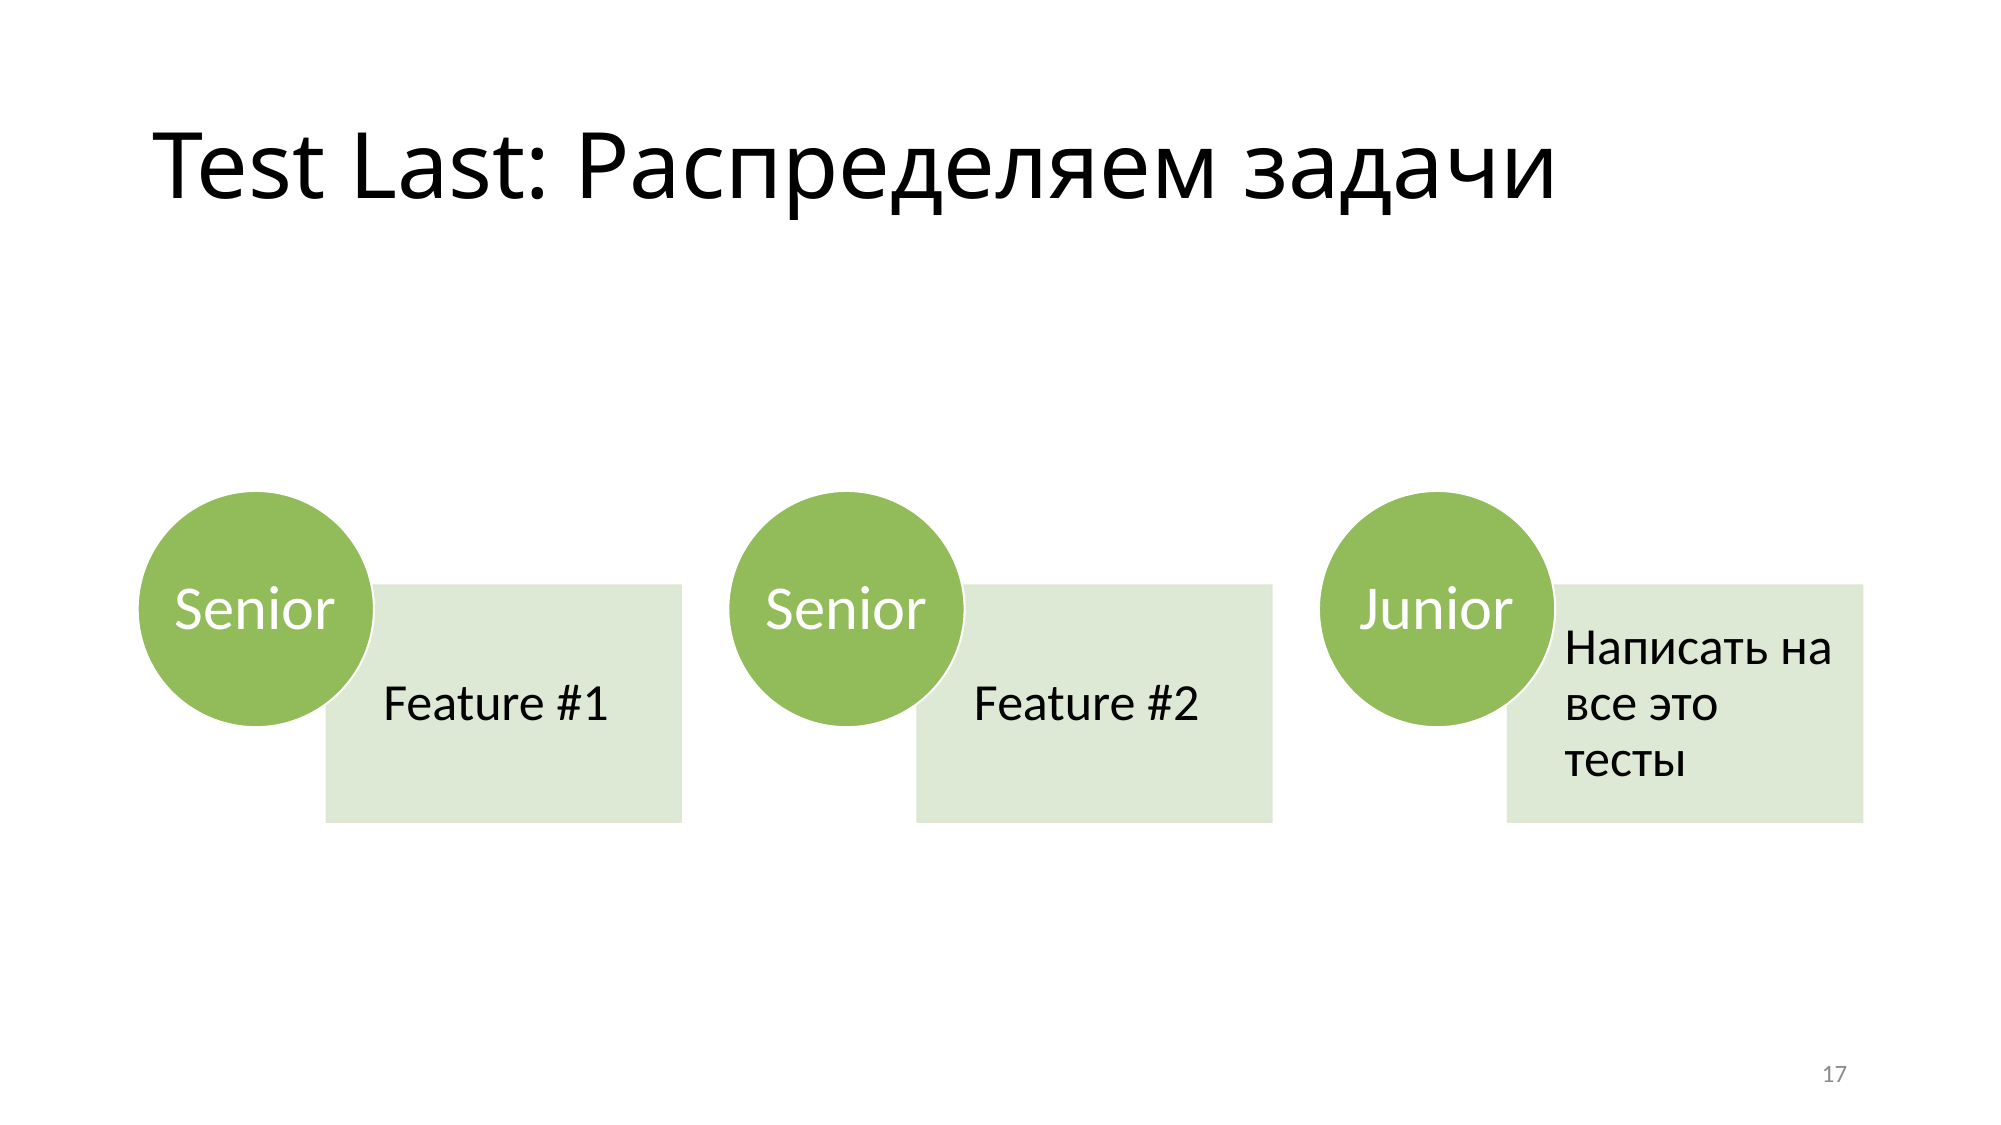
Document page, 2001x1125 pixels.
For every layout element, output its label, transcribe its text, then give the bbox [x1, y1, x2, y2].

title Test Last: Распределяем задачи [137, 59, 1863, 278]
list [137, 299, 1863, 1014]
slide_number 17 [1412, 1042, 1863, 1103]
